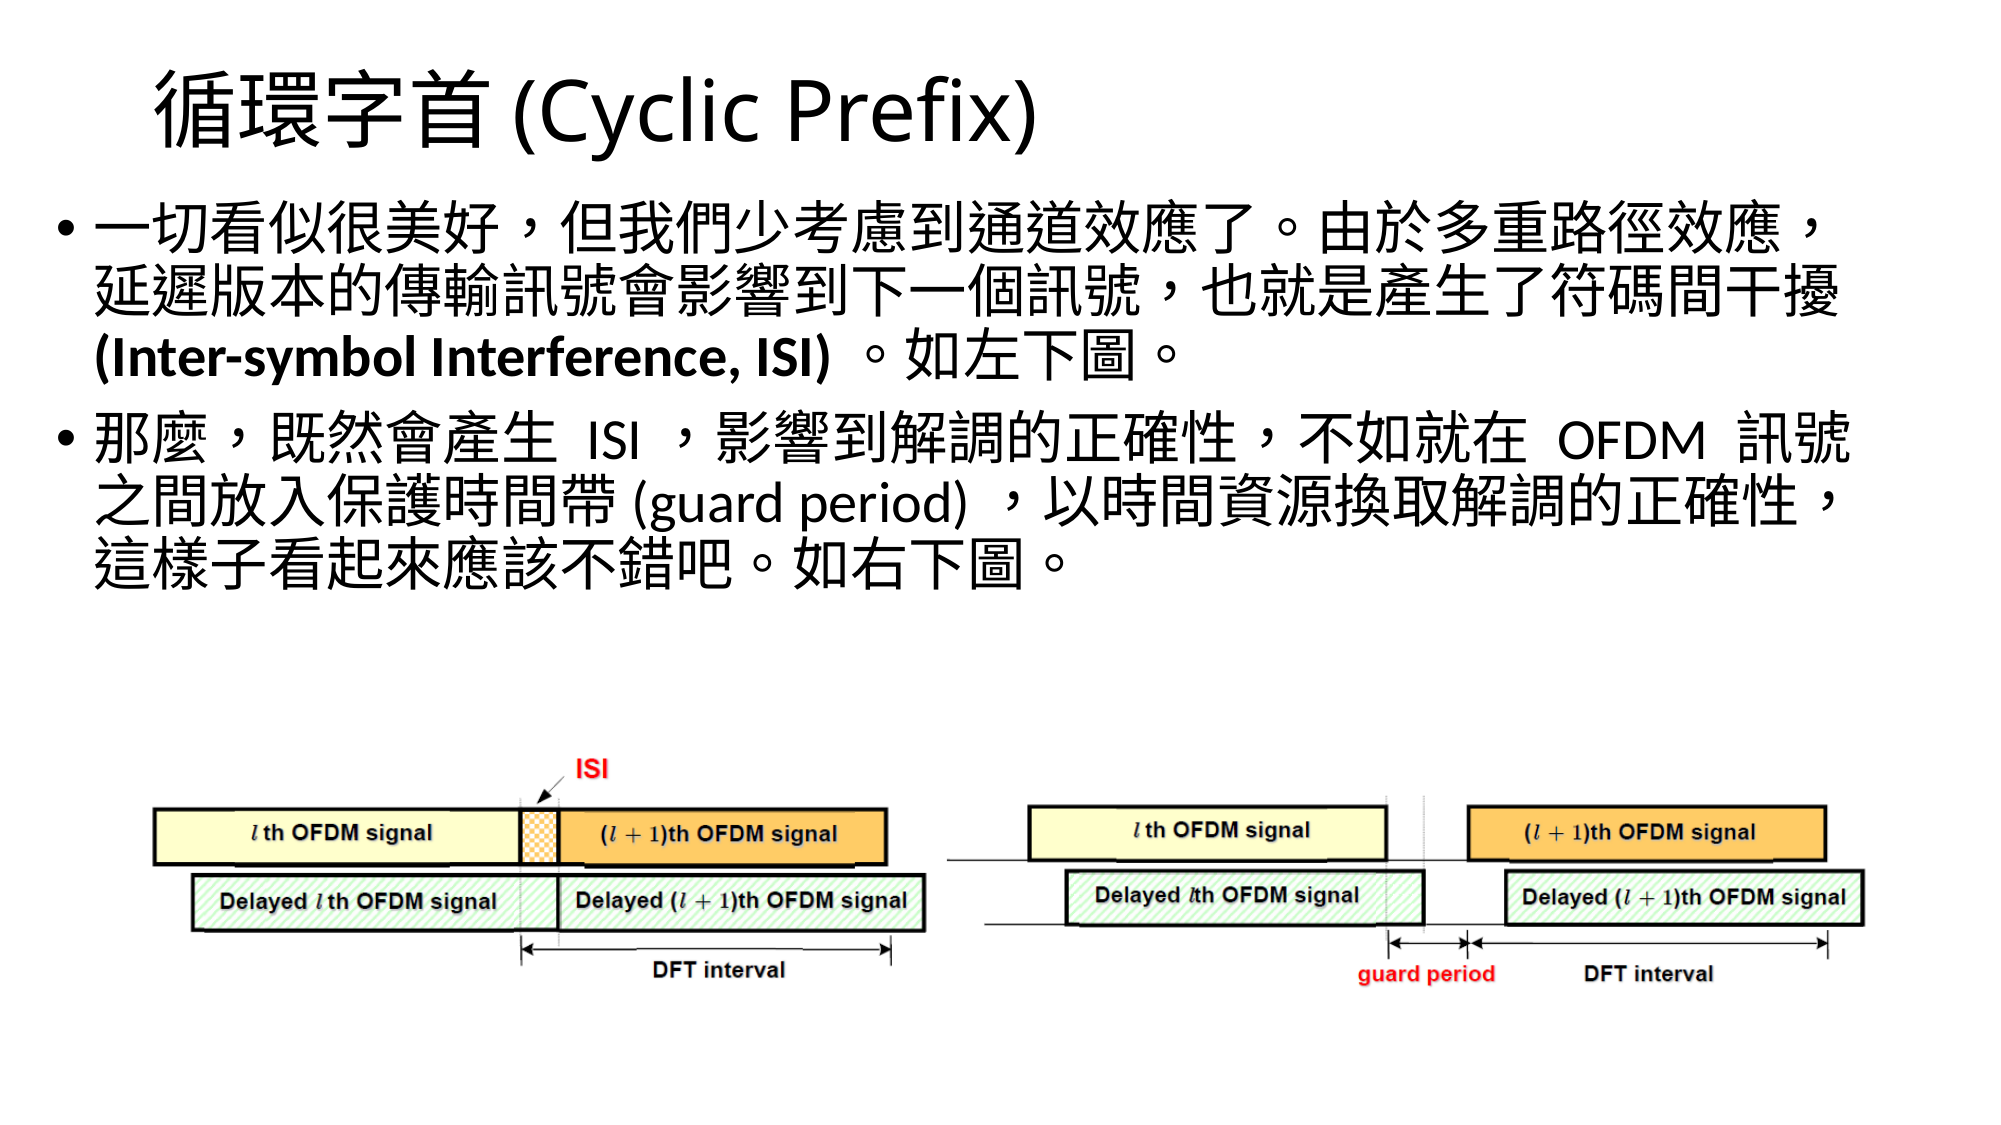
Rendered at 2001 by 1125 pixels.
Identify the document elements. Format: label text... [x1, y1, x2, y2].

title 循環字首(Cyclic Prefix) [137, 59, 1863, 168]
picture [148, 752, 1876, 993]
list 一切看似很美好，但我們少考慮到通道效應了。由於多重路徑效應，延遲版本的傳輸訊號會影響到下一個訊號，也就是產生了符碼間干擾(Inter-symbol Interference, ISI)。如左下圖。 那麼，既然會產生 ISI，影響到解調的正確性，不如就在 OFDM 訊號之間放入保護時間帶(guard period)，以時間資源換取解調的正確性，這樣子看起來應該不錯吧。如右下圖。 [40, 192, 1908, 1014]
